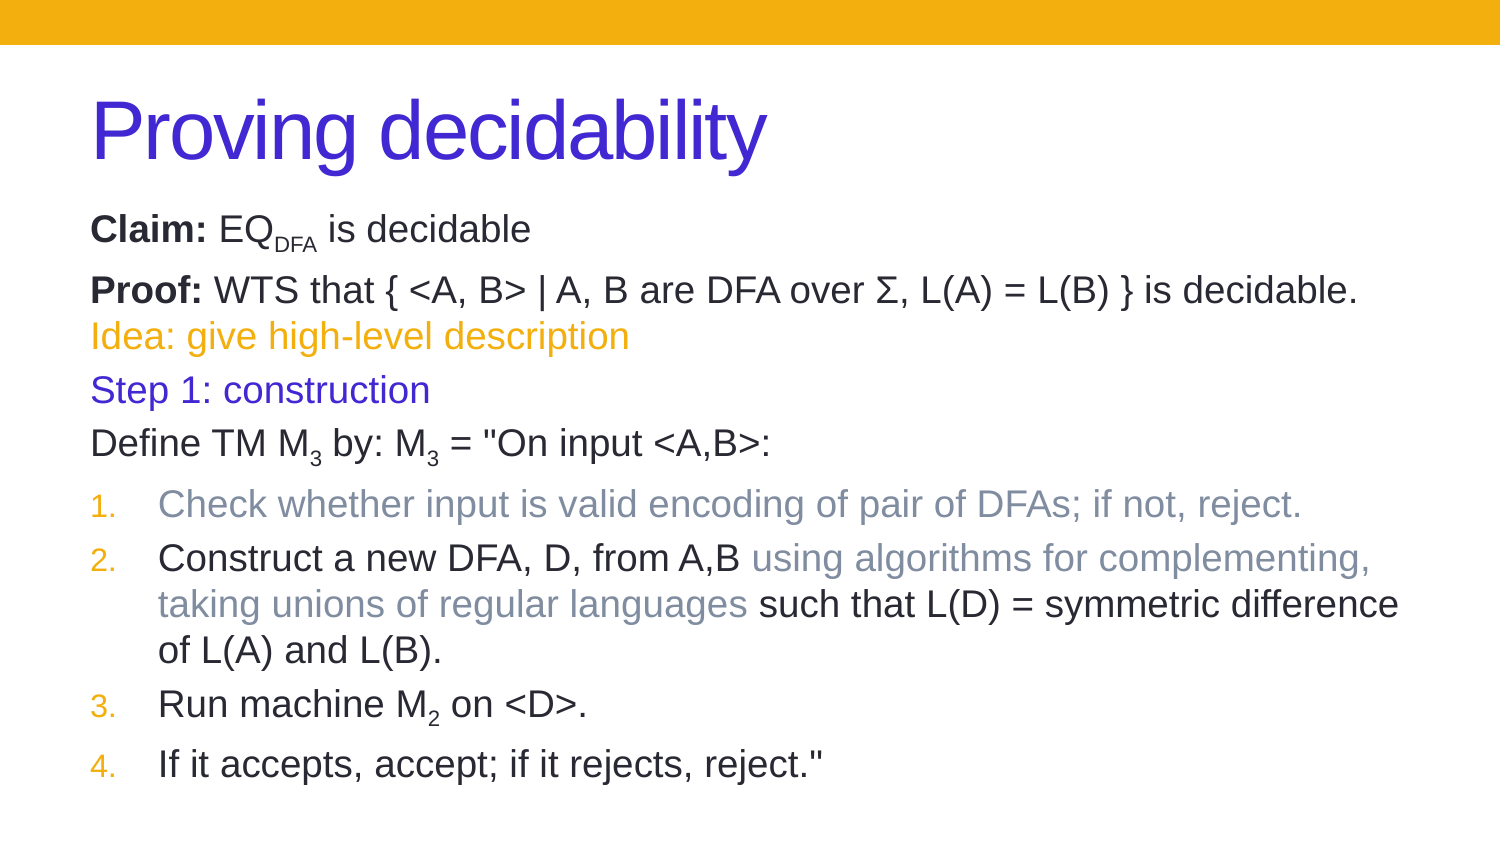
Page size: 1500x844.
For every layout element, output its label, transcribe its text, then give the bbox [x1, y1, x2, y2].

title Proving decidability [75, 65, 1425, 188]
list Claim: EQDFA is decidable Proof: WTS that { <A, B> | A, B are DFA over Σ, L(A) = L(B) } is decidable. Idea: give high-level description Step 1: construction Define TM M3 by: M3 = "On input <A,B>: Check whether input is valid encoding of pair of DFAs; if not, reject. Construct a new DFA, D, from A,B using algorithms for complementing, taking unions of regular languages such that L(D) = symmetric difference of L(A) and L(B). Run machine M2 on <D>. If it accepts, accept; if it rejects, reject." [75, 196, 1425, 797]
